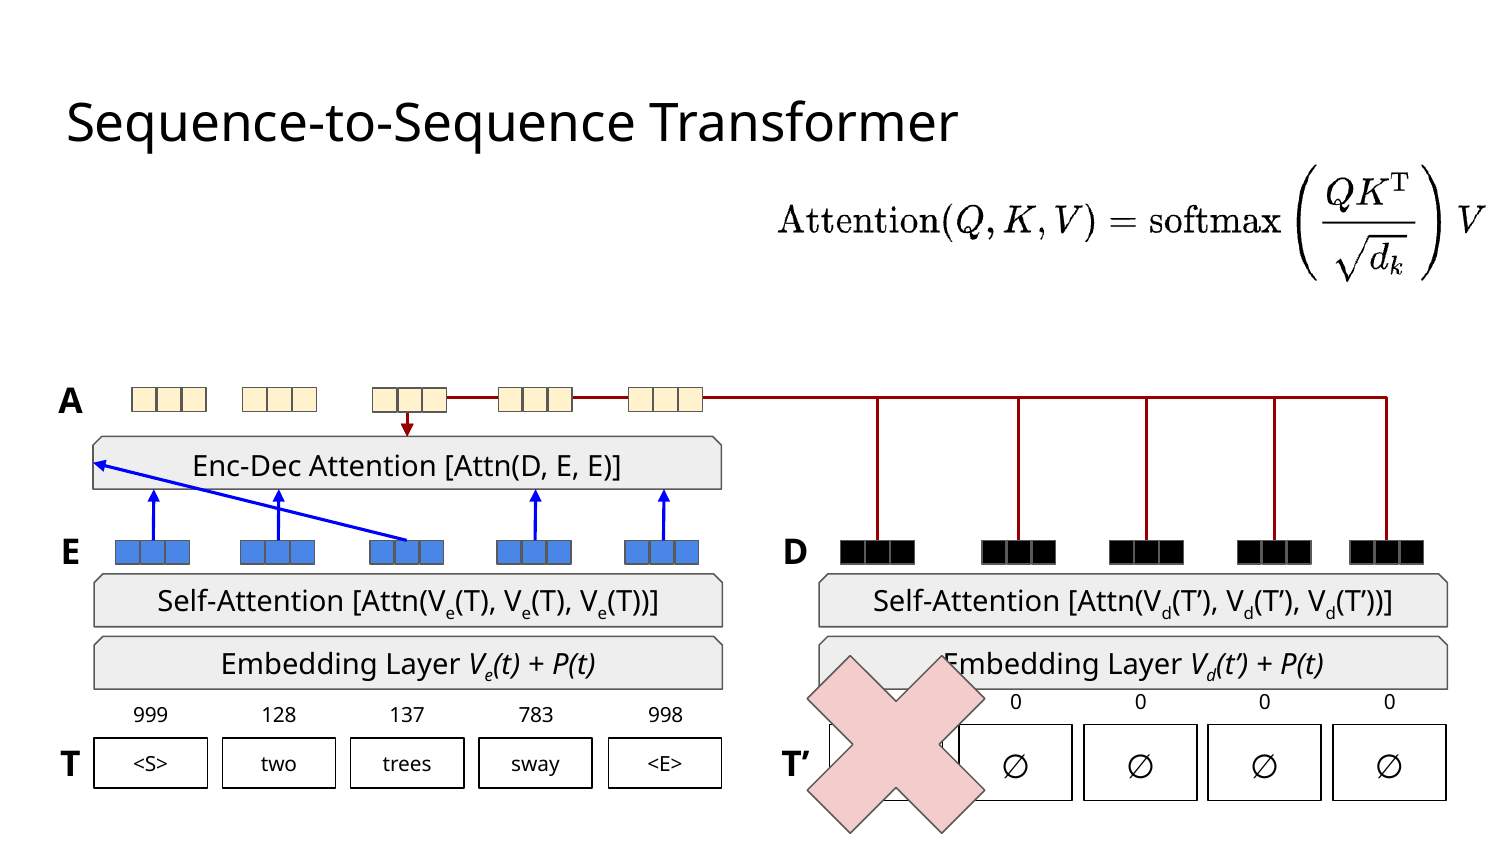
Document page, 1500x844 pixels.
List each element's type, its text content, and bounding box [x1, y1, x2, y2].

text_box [92, 436, 722, 541]
text_box Self-Attention [Attn(Ve(T), Ve(T), Ve(T))] [94, 573, 723, 627]
text_box Embedding Layer Ve(t) + P(t) [94, 636, 723, 688]
picture [757, 155, 1493, 293]
text_box [823, 807, 877, 834]
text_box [13, 362, 703, 437]
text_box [13, 513, 699, 588]
text_box [915, 807, 969, 834]
text_box [831, 655, 869, 674]
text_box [738, 675, 1447, 800]
text_box Self-Attention [Attn(Vd(T’), Vd(T’), Vd(T’))] [819, 573, 1448, 627]
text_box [13, 688, 723, 800]
text_box Embedding Layer Vd(t’) + P(t) [819, 636, 1448, 676]
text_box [721, 462, 1387, 541]
text_box [923, 655, 961, 674]
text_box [738, 513, 1424, 588]
title Sequence-to-Sequence Transformer [51, 72, 1449, 167]
